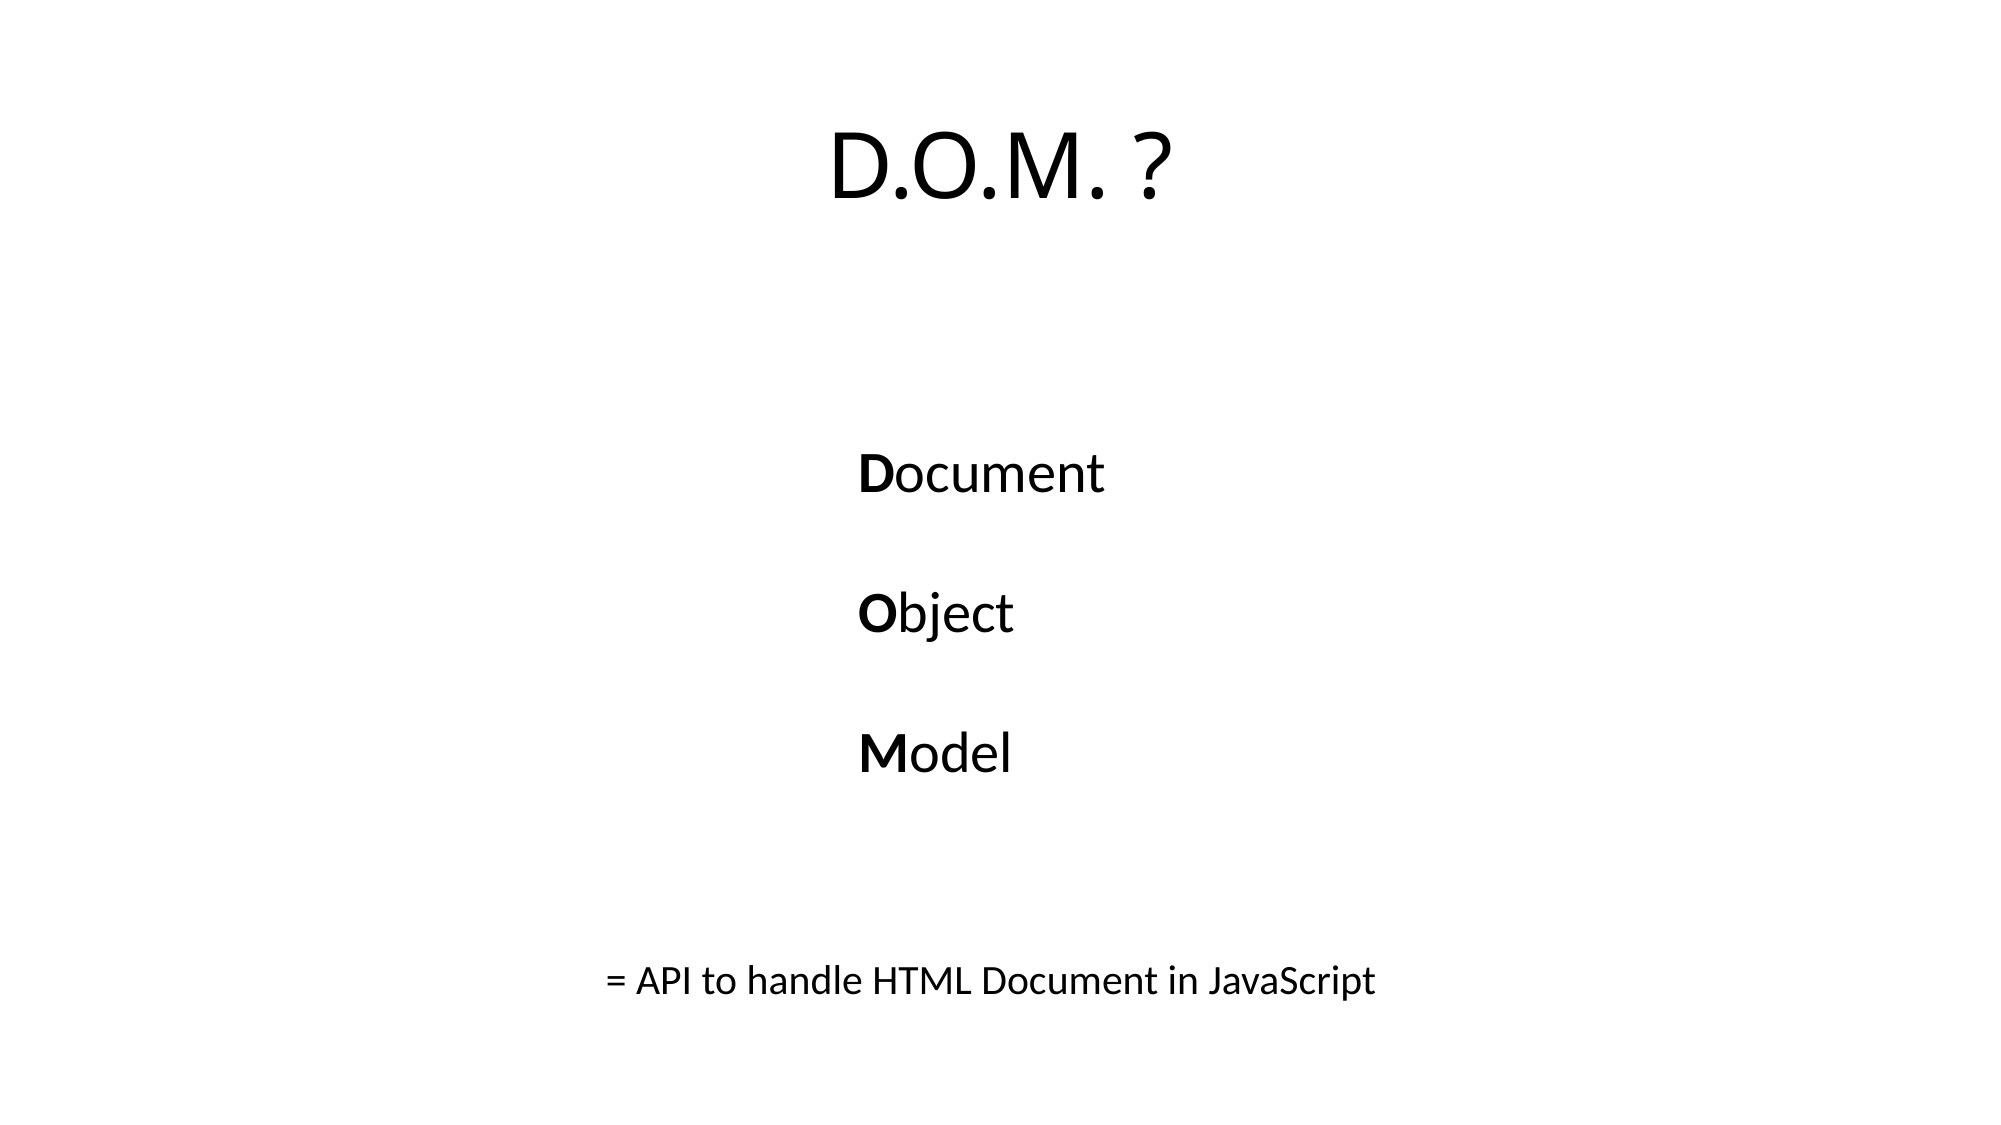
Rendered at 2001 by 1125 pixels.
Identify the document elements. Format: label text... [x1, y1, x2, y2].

text_box Document Object Model [843, 426, 1122, 792]
title D.O.M. ? [137, 59, 1863, 278]
text_box = API to handle HTML Document in JavaScript [591, 945, 1392, 1010]
